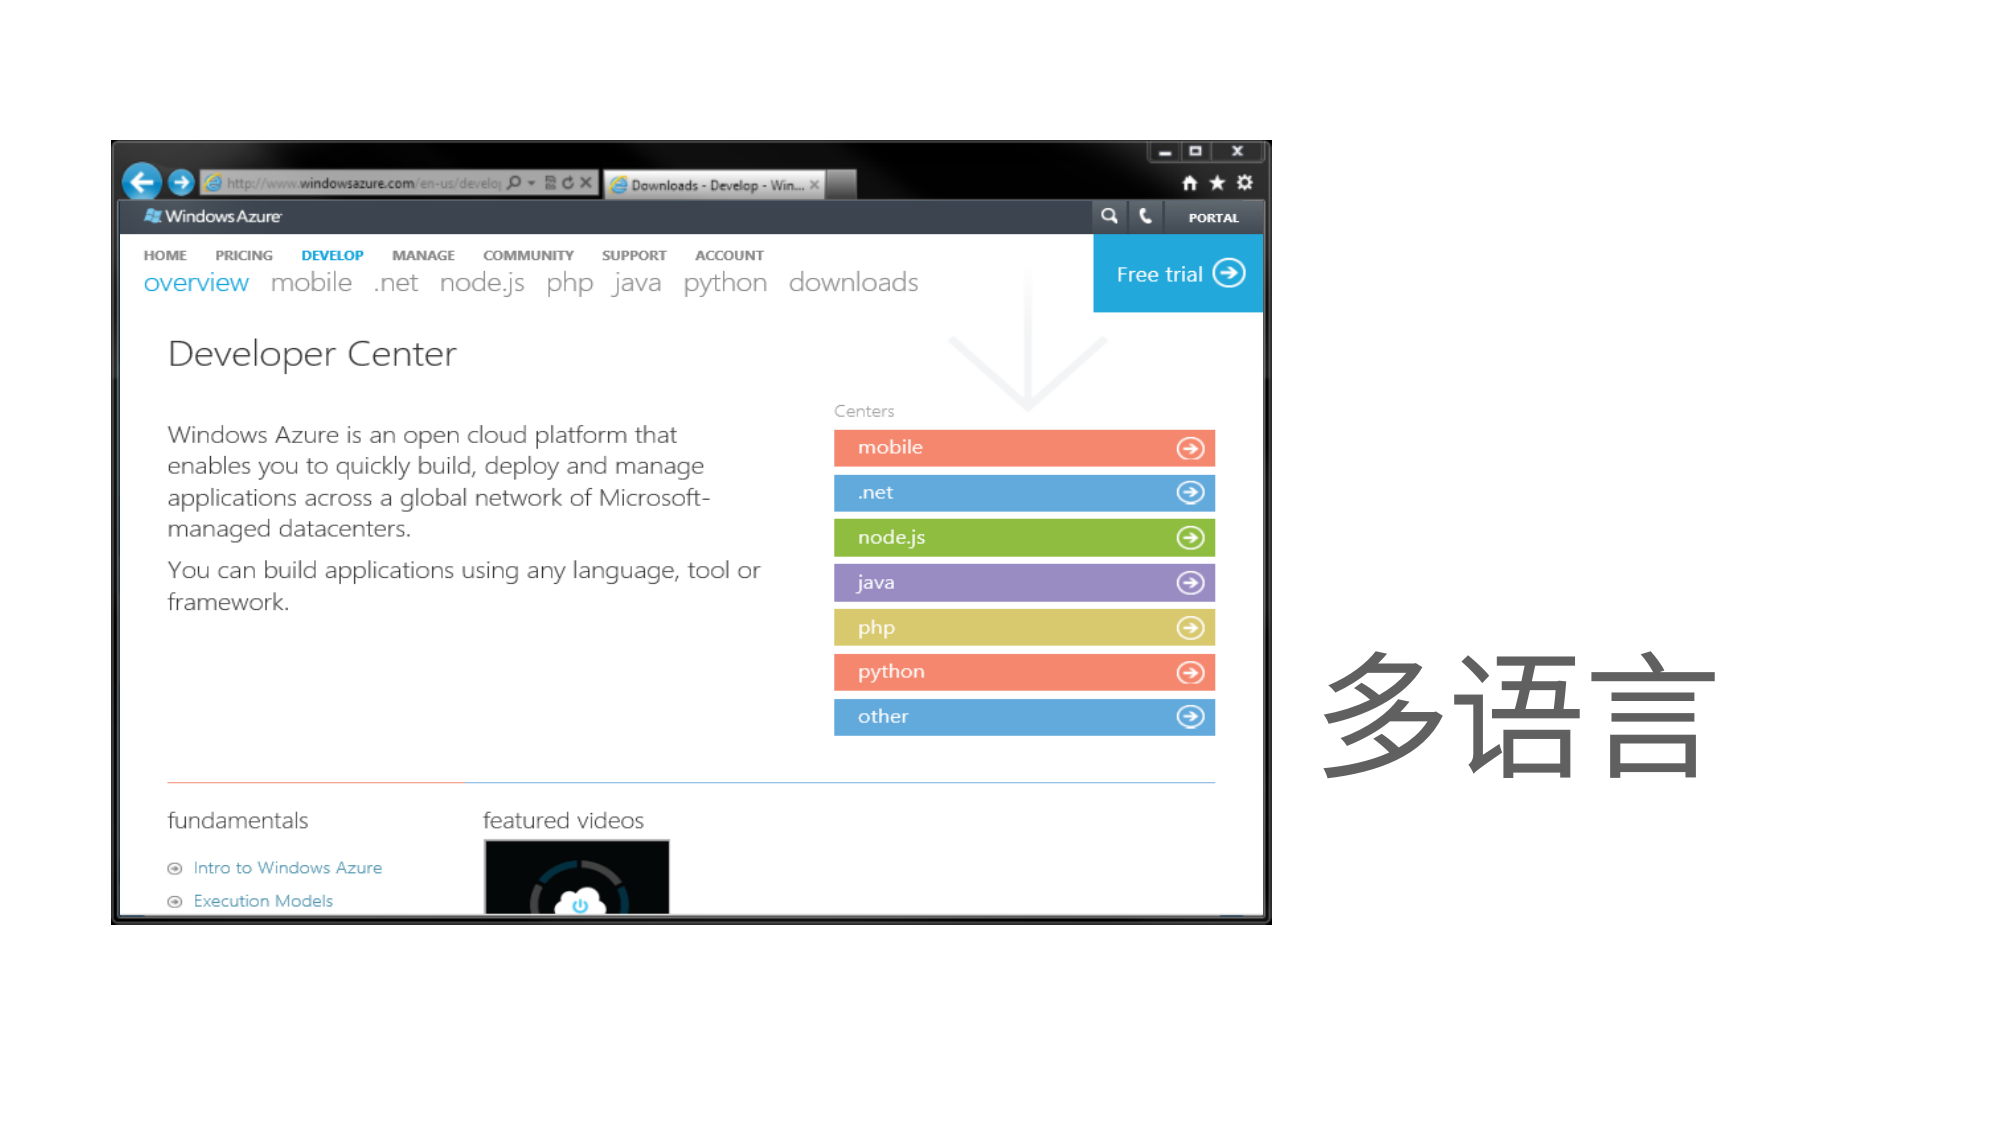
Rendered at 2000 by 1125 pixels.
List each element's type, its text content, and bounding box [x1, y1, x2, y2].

picture [110, 140, 1272, 925]
title 多语言 [1313, 648, 1959, 799]
